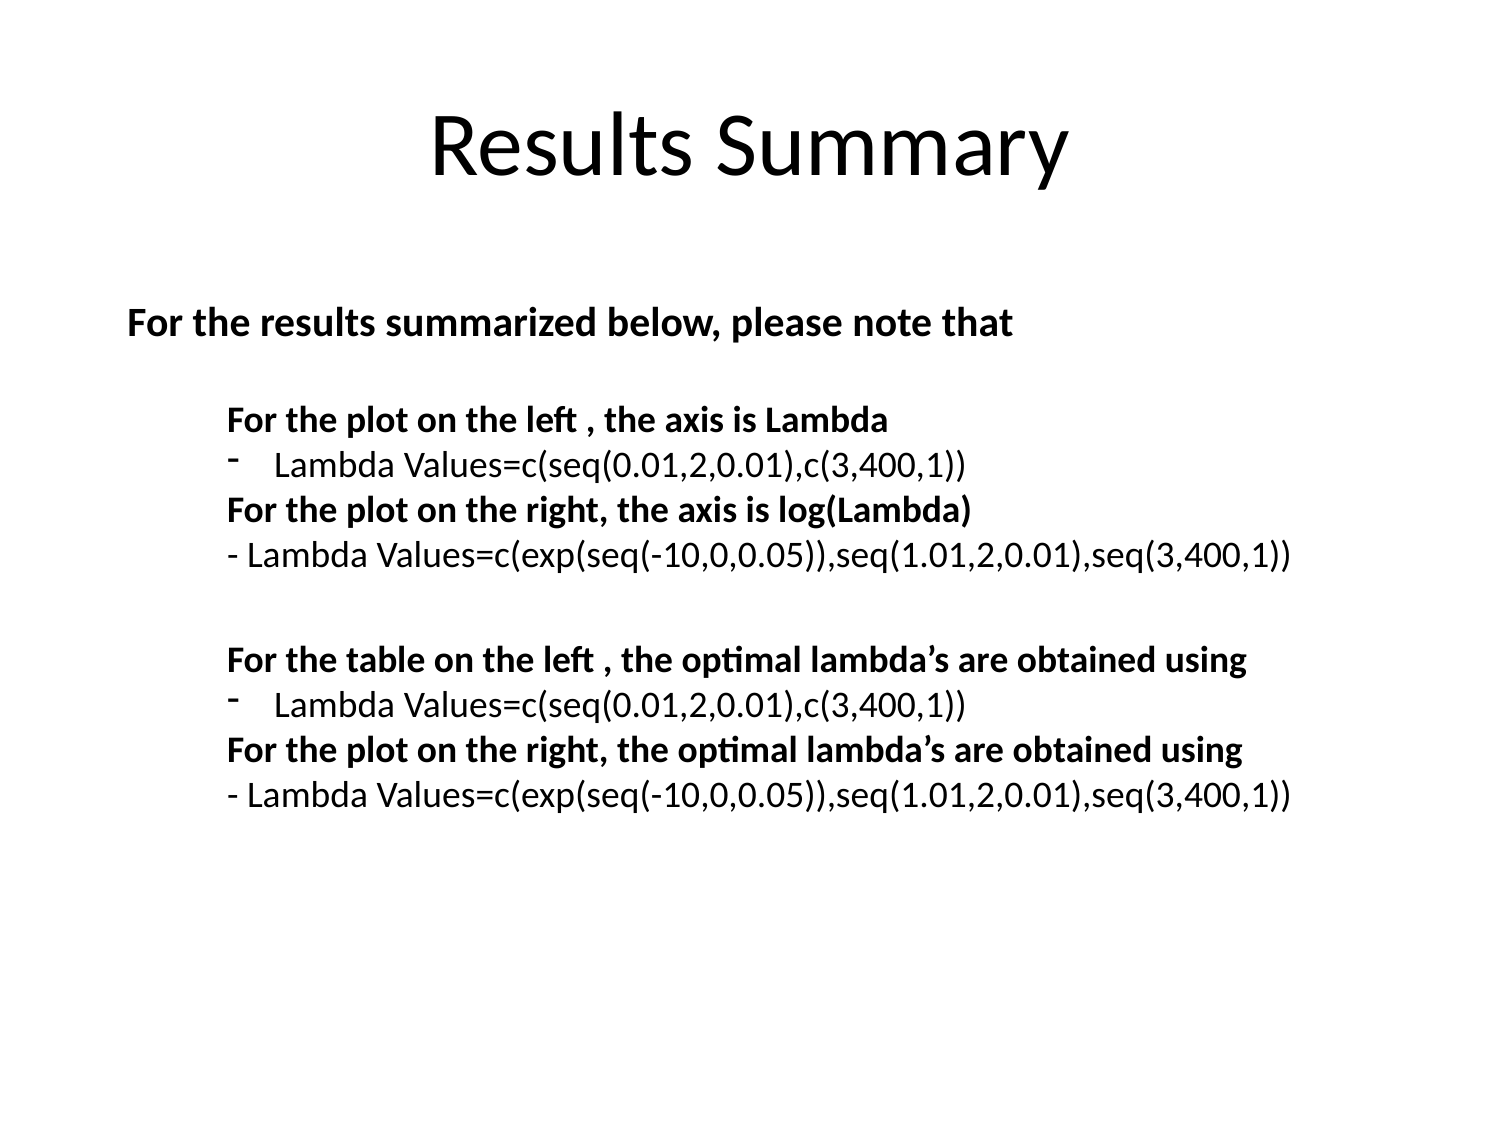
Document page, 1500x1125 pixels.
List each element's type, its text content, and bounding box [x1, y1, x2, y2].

text_box For the plot on the left , the axis is Lambda Lambda Values=c(seq(0.01,2,0.01),c(3,400,1)) For the plot on the right, the axis is log(Lambda) - Lambda Values=c(exp(seq(-10,0,0.05)),seq(1.01,2,0.01),seq(3,400,1)) [212, 387, 1500, 583]
text_box For the results summarized below, please note that [112, 287, 1125, 353]
title Results Summary [75, 45, 1425, 233]
text_box For the table on the left , the optimal lambda’s are obtained using Lambda Values=c(seq(0.01,2,0.01),c(3,400,1)) For the plot on the right, the optimal lambda’s are obtained using - Lambda Values=c(exp(seq(-10,0,0.05)),seq(1.01,2,0.01),seq(3,400,1)) [212, 628, 1500, 823]
